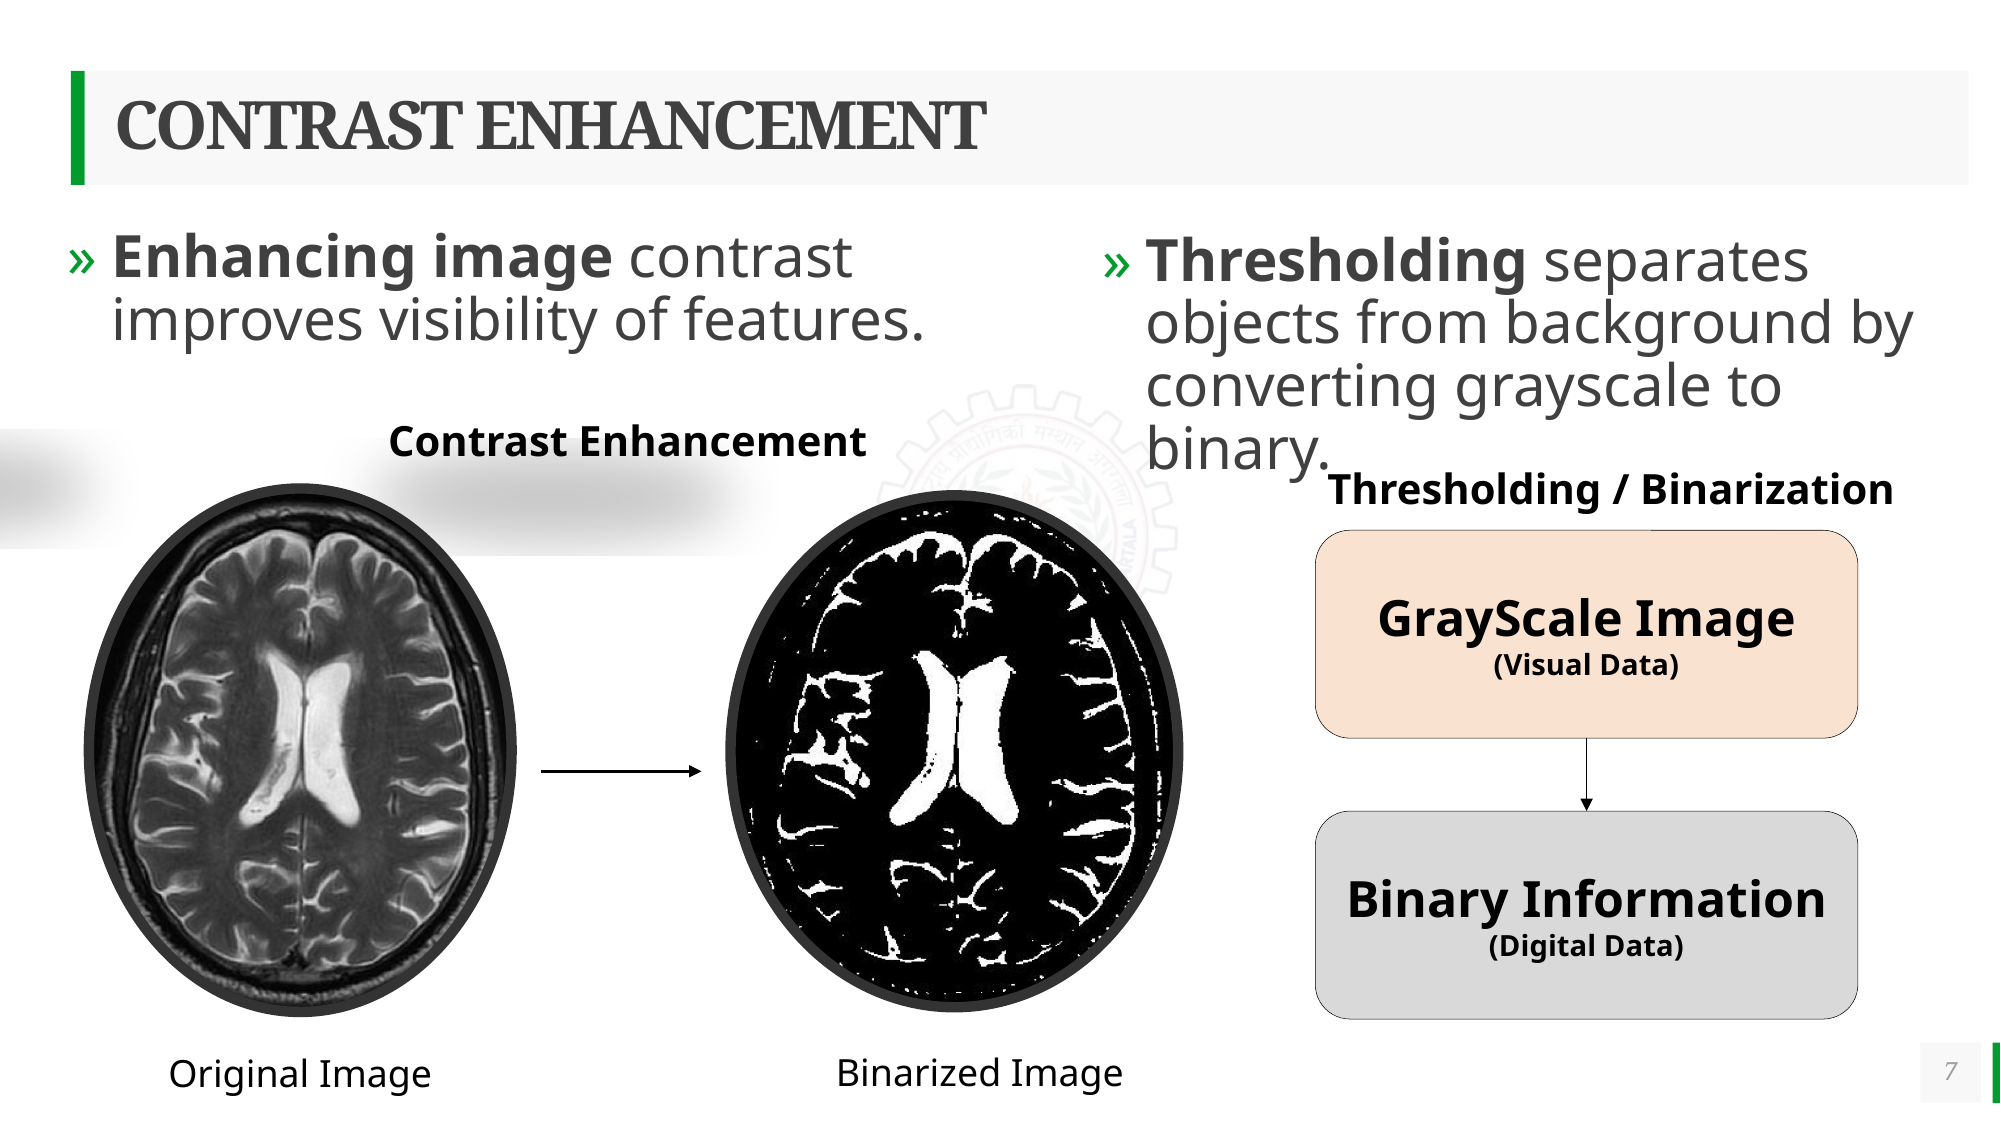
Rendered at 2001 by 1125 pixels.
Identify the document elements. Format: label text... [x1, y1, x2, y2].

picture [730, 384, 1179, 1008]
title CONTRAST ENHANCEMENT [84, 70, 1969, 185]
slide_number 7 [1920, 1042, 1982, 1103]
text_box Thresholding separates objects from background by converting grayscale to binary. [1102, 230, 1982, 428]
text_box [806, 1006, 1203, 1121]
text_box Thresholding / Binarization [1312, 455, 1911, 521]
text_box Contrast Enhancement [373, 407, 871, 472]
text_box Binarized Image [821, 1041, 1139, 1102]
picture [88, 488, 512, 1012]
text_box Enhancing image contrast improves visibility of features. [67, 227, 1042, 385]
text_box Original Image [153, 1042, 447, 1103]
text_box GrayScale Image (Visual Data) [1314, 529, 1859, 740]
text_box Binary Information (Digital Data) [1314, 810, 1859, 1021]
